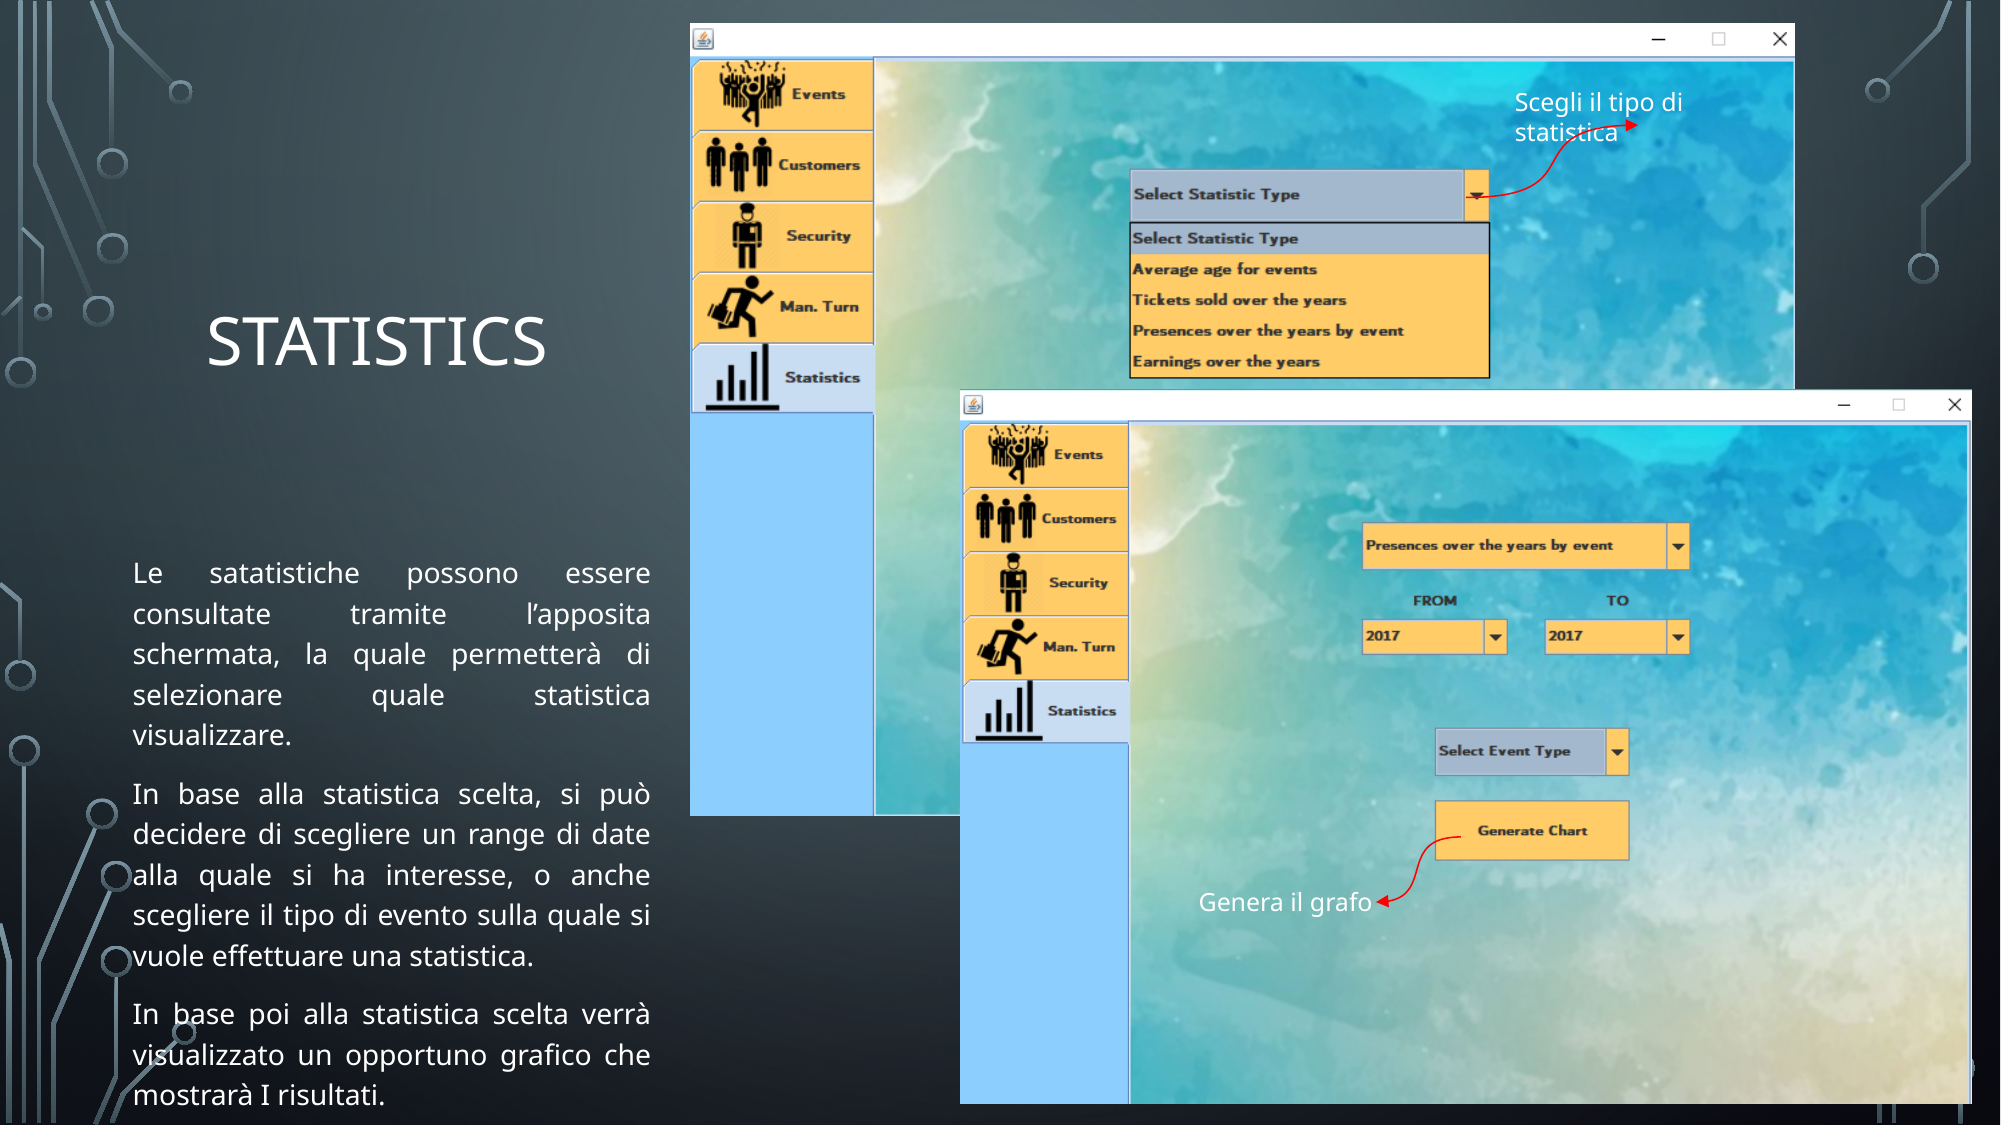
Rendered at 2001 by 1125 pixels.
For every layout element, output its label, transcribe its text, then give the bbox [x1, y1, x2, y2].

title STATISTICS [158, 197, 597, 490]
picture [690, 23, 1972, 1104]
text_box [1465, 124, 1639, 198]
list Le satatistiche possono essere consultate tramite l’apposita schermata, la quale permetterà di selezionare quale statistica visualizzare. In base alla statistica scelta, si può decidere di scegliere un range di date alla quale si ha interesse, o anche scegliere il tipo di evento sulla quale si vuole effettuare una statistica. In base poi alla statistica scelta verrà visualizzato un opportuno grafico che mostrarà I risultati. [117, 541, 666, 1125]
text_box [1375, 836, 1462, 903]
